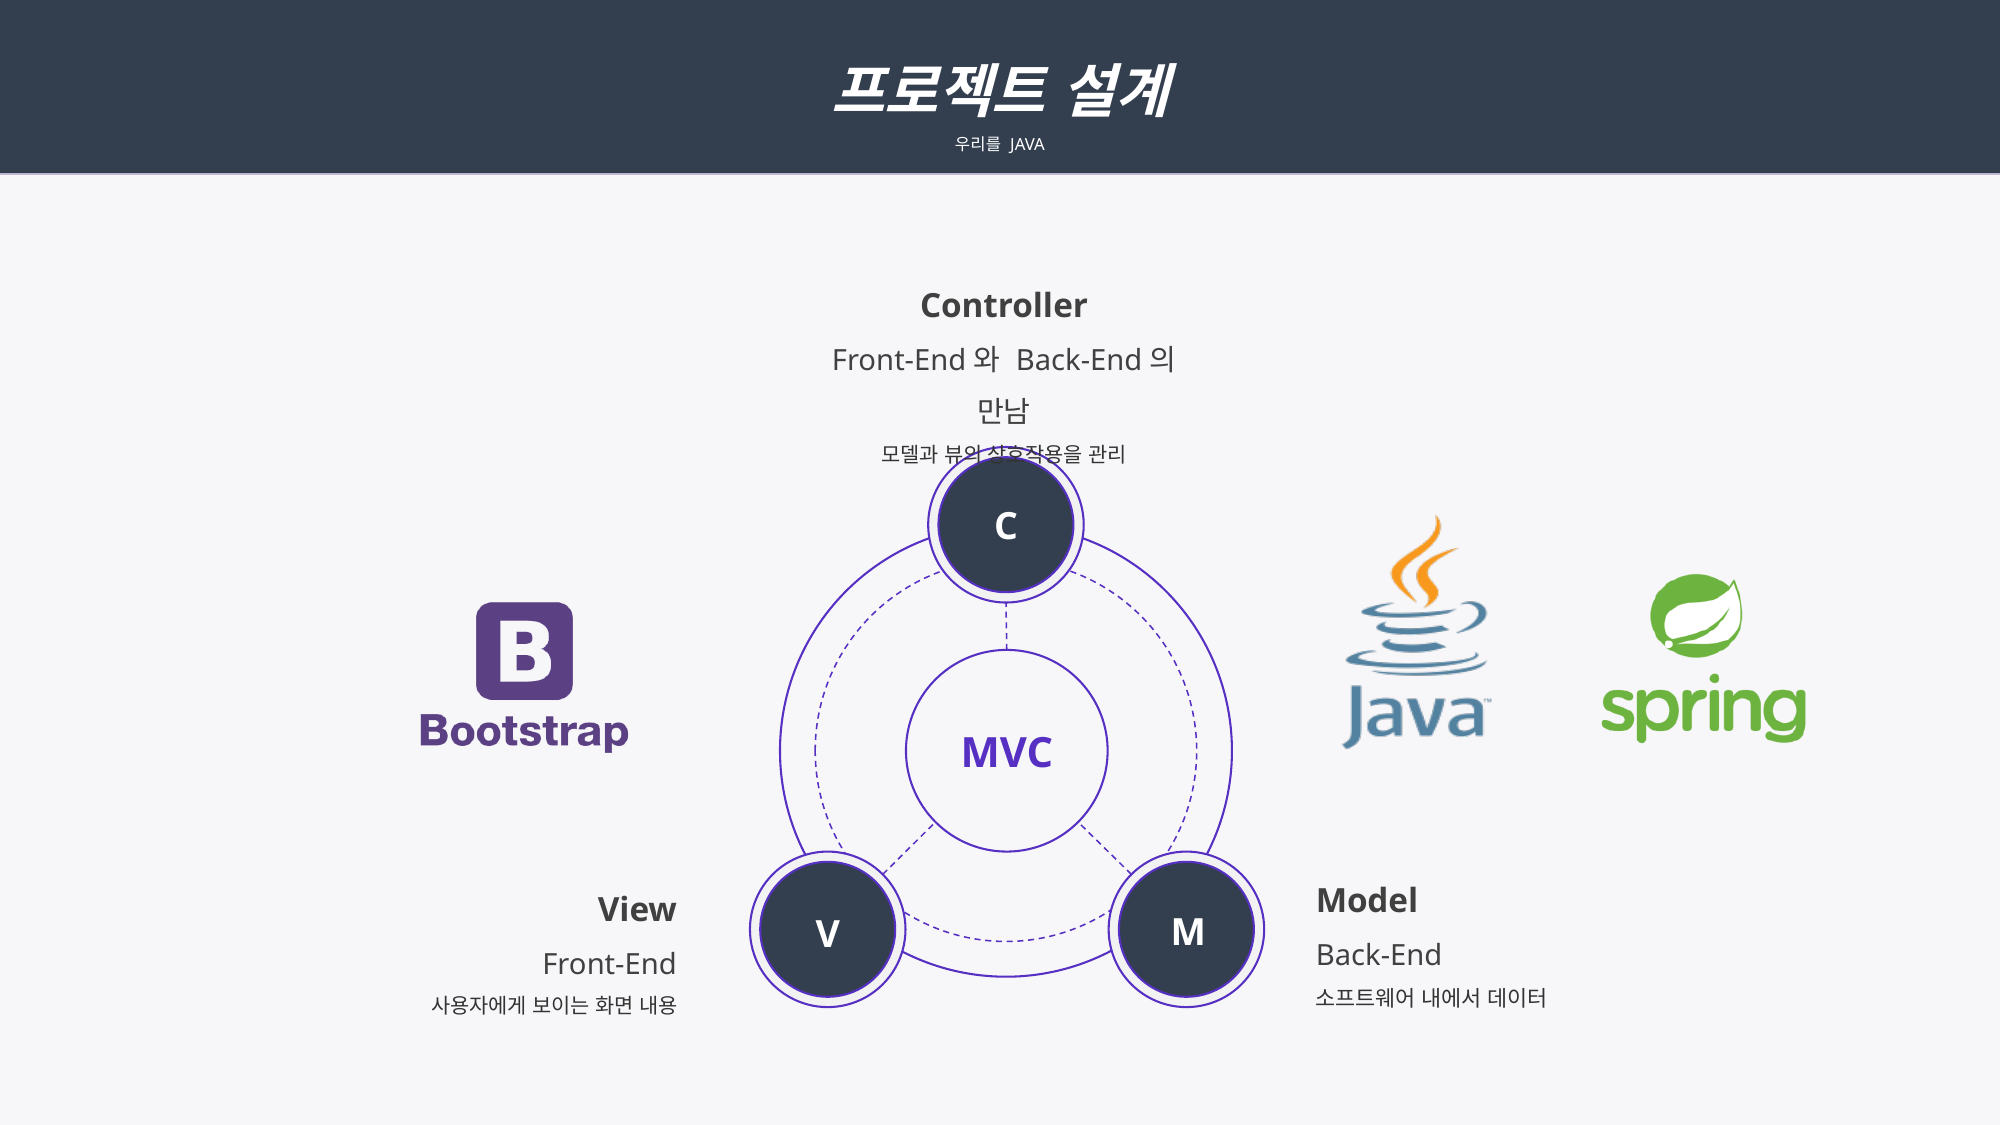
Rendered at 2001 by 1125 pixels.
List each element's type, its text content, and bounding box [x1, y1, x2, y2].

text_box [266, 851, 906, 1027]
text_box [1108, 851, 1727, 1018]
text_box 프로젝트 설계 우리를 JAVA [0, 0, 2000, 174]
picture [415, 602, 632, 753]
text_box [778, 603, 1233, 978]
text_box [1078, 821, 1132, 875]
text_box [882, 821, 936, 875]
picture [1339, 513, 1493, 751]
picture [1581, 550, 1825, 761]
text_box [791, 256, 1217, 603]
